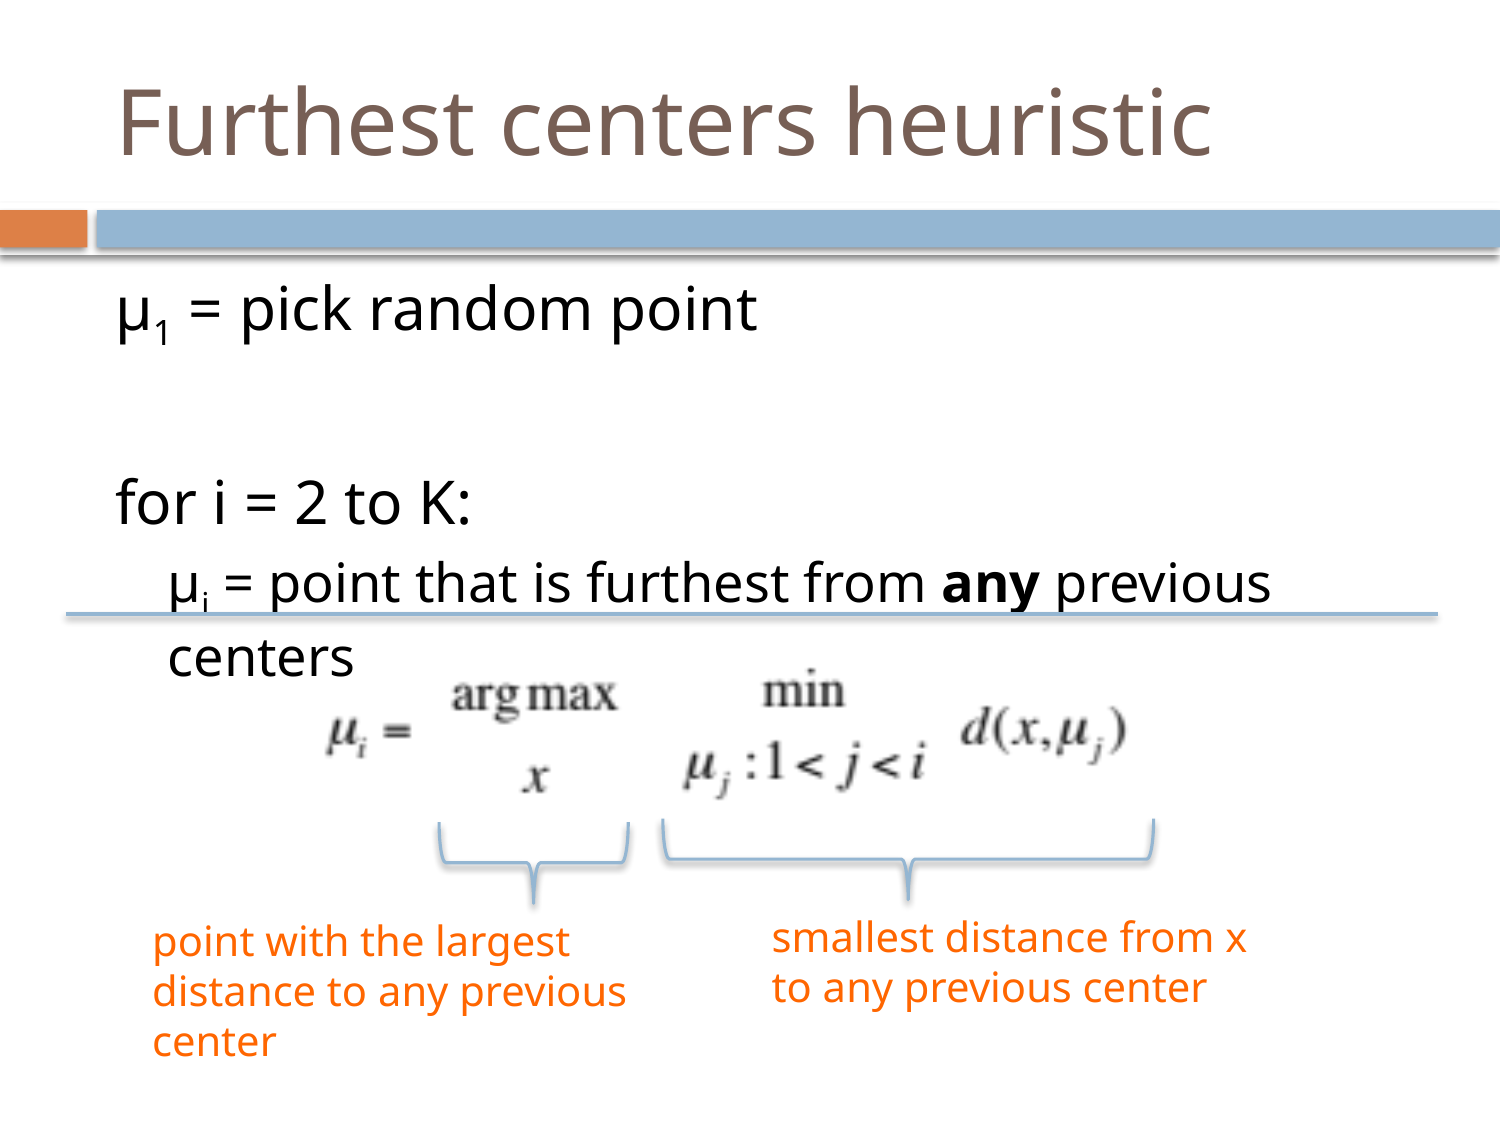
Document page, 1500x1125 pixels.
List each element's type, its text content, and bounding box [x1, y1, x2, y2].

text_box point with the largest distance to any previous center [137, 906, 688, 1072]
text_box [661, 818, 1156, 902]
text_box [319, 639, 1130, 825]
text_box smallest distance from x to any previous center [756, 903, 1308, 1018]
list μ1 = pick random point for i = 2 to K: μi = point that is furthest from any previous centers [100, 262, 1438, 598]
text_box [437, 835, 630, 905]
title Furthest centers heuristic [100, 37, 1438, 200]
